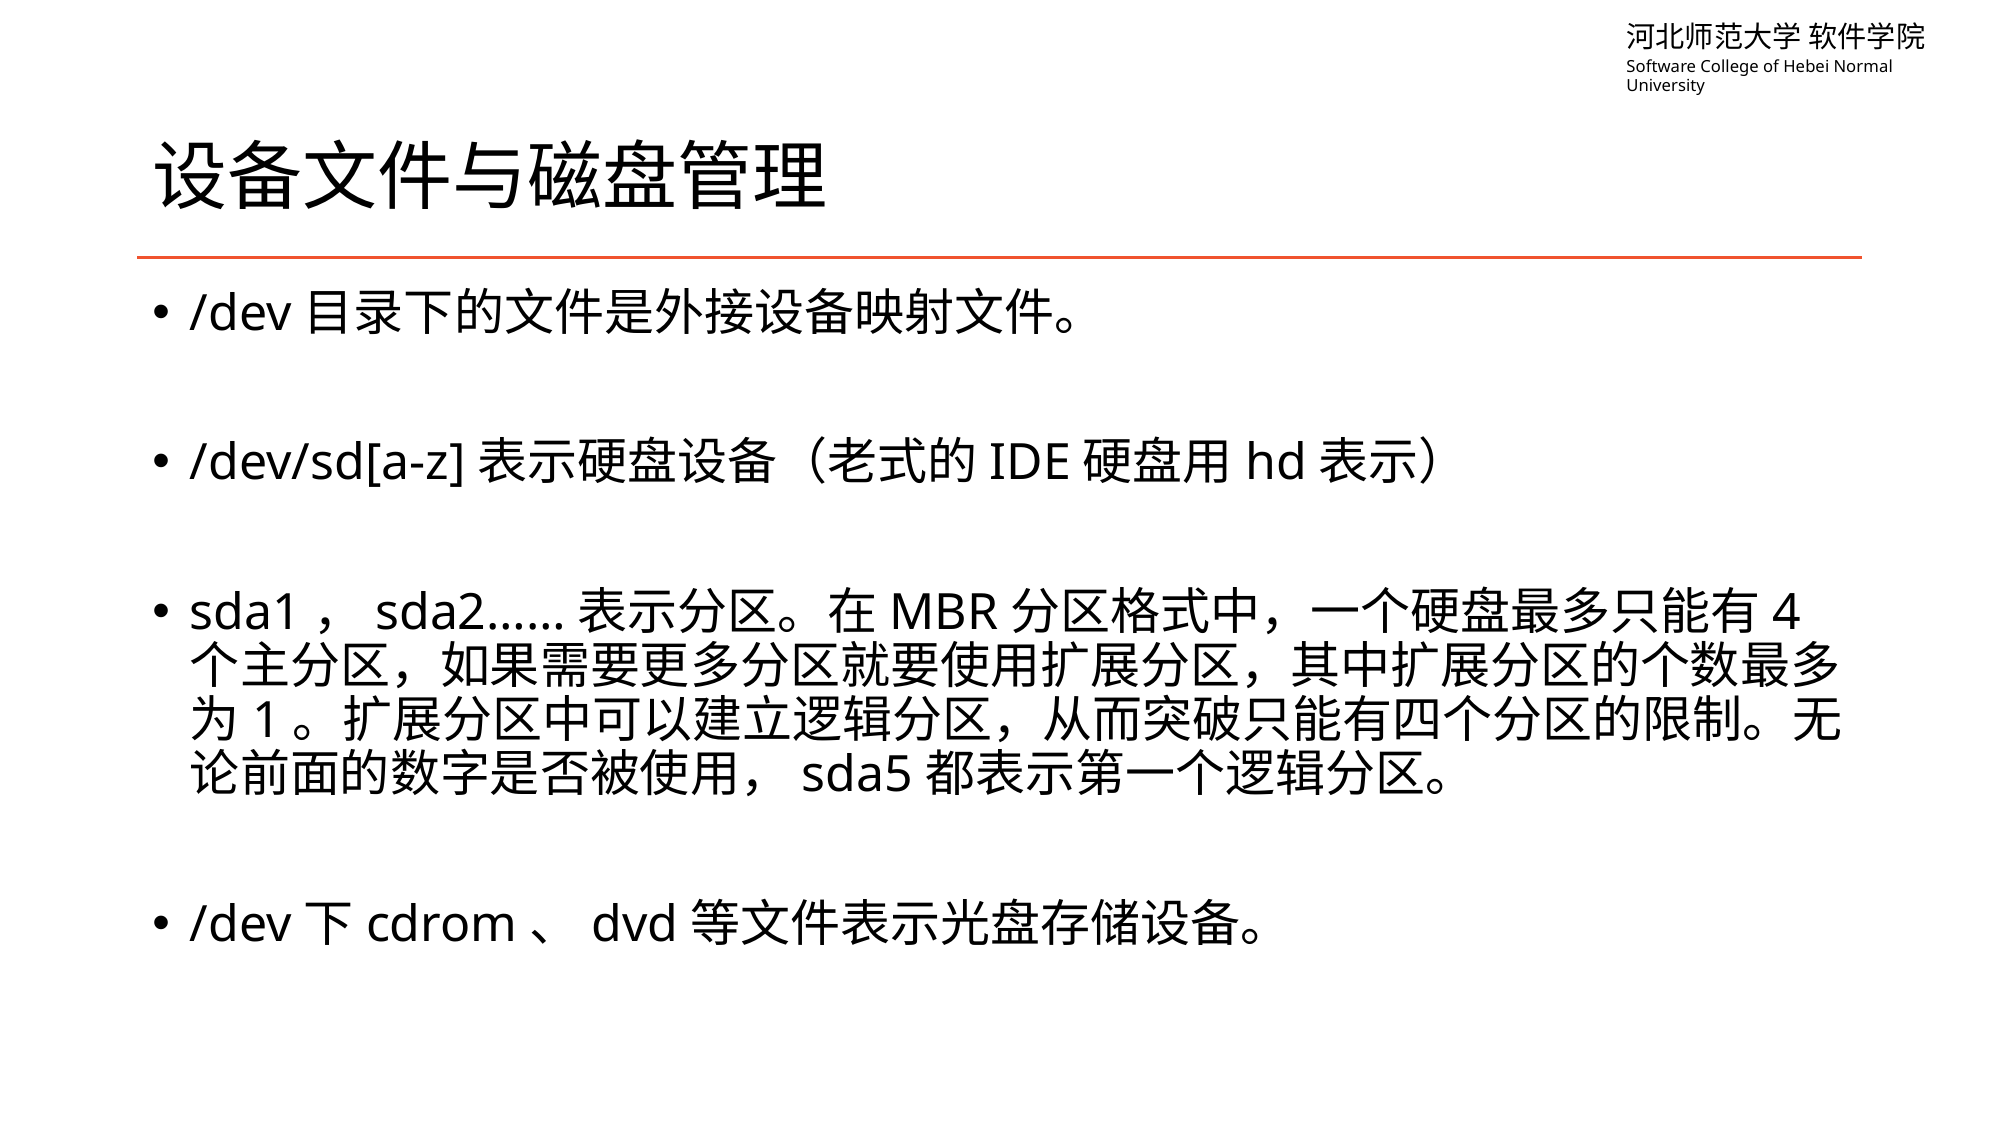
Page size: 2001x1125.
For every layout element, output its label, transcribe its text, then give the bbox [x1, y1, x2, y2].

list /dev目录下的文件是外接设备映射文件。 /dev/sd[a-z]表示硬盘设备（老式的IDE硬盘用hd表示） sda1，sda2……表示分区。在MBR分区格式中，一个硬盘最多只能有4个主分区，如果需要更多分区就要使用扩展分区，其中扩展分区的个数最多为1。扩展分区中可以建立逻辑分区，从而突破只能有四个分区的限制。无论前面的数字是否被使用，sda5都表示第一个逻辑分区。 /dev下cdrom、dvd等文件表示光盘存储设备。 [137, 279, 1863, 1079]
title 设备文件与磁盘管理 [137, 120, 1863, 237]
